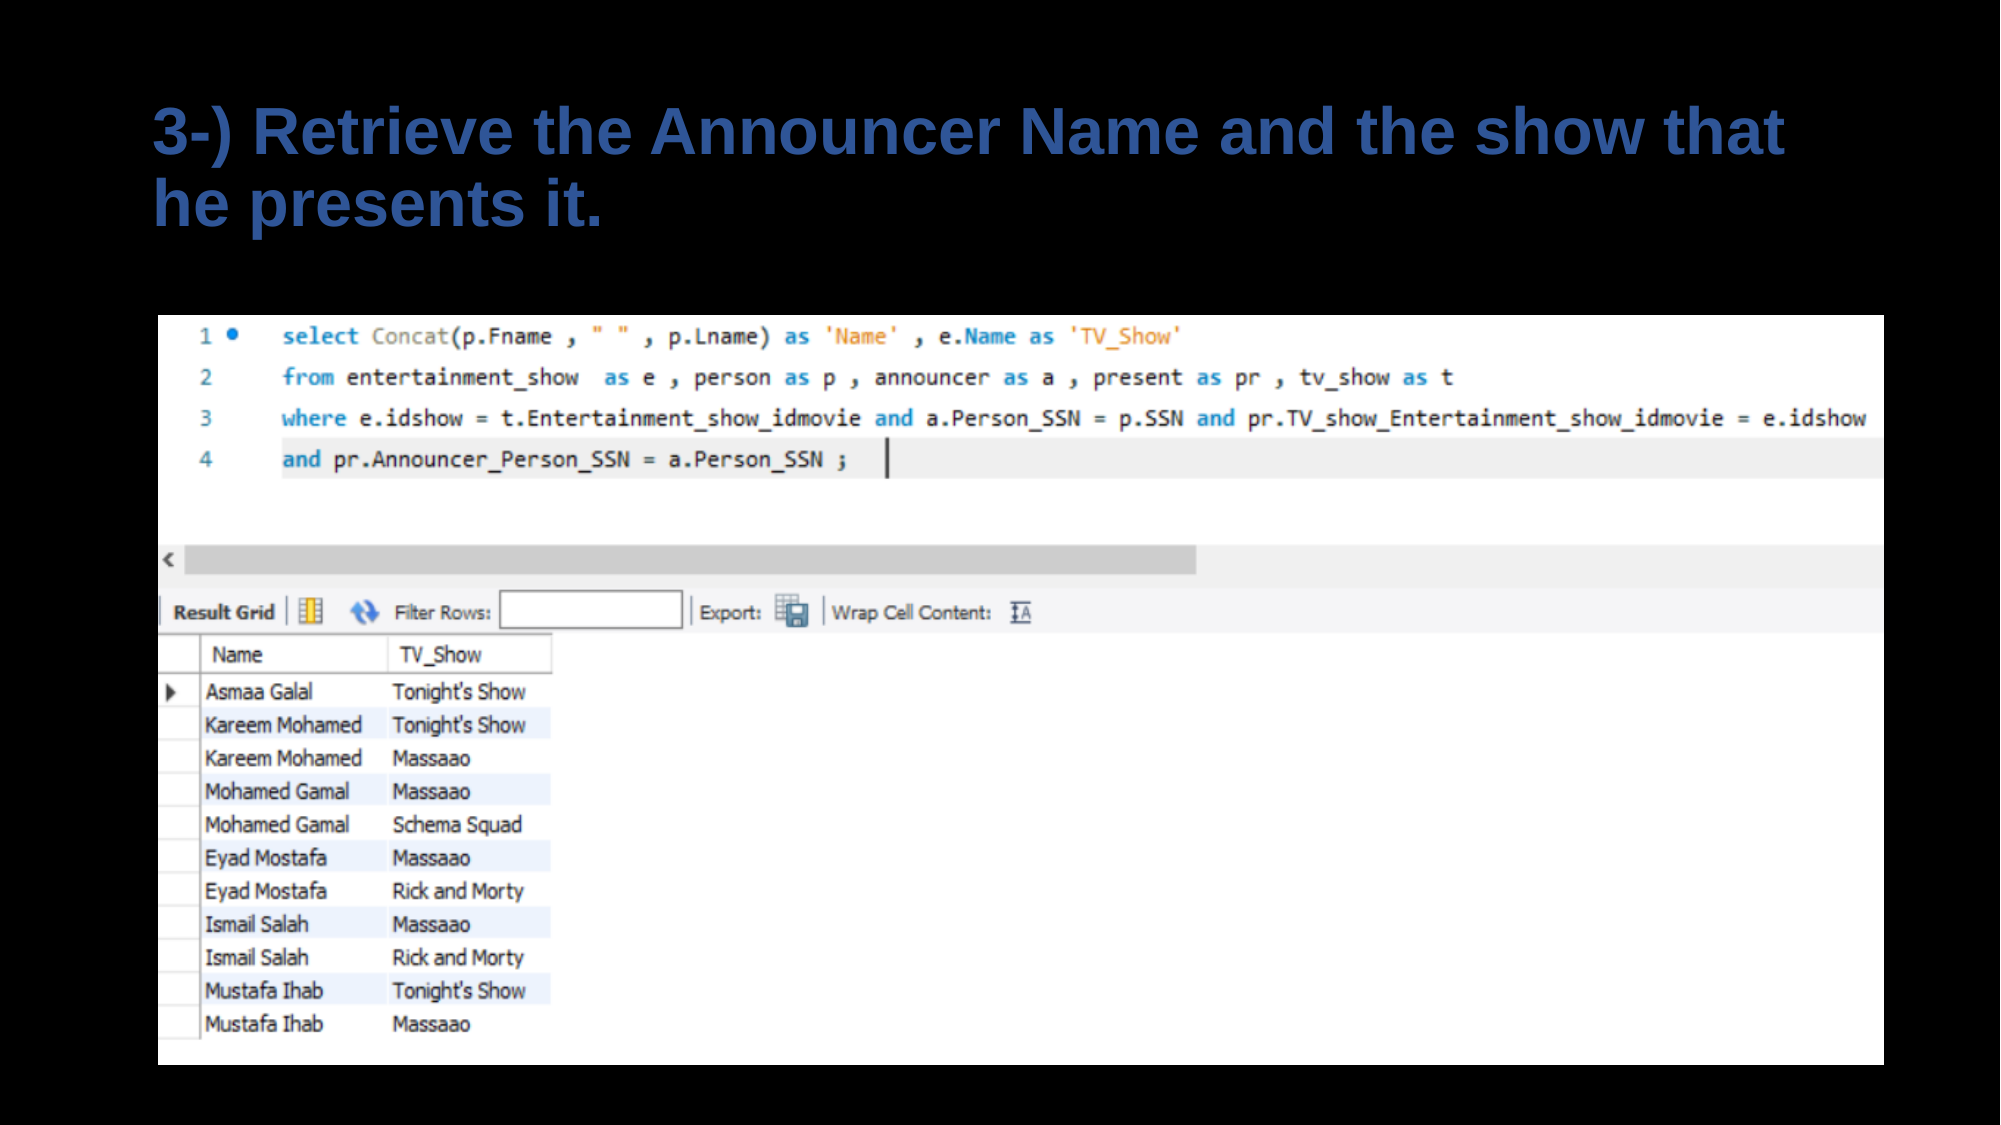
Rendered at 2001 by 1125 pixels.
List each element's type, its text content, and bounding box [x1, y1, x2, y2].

title 3-) Retrieve the Announcer Name and the show that he presents it. [137, 59, 1863, 278]
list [158, 315, 1884, 1065]
